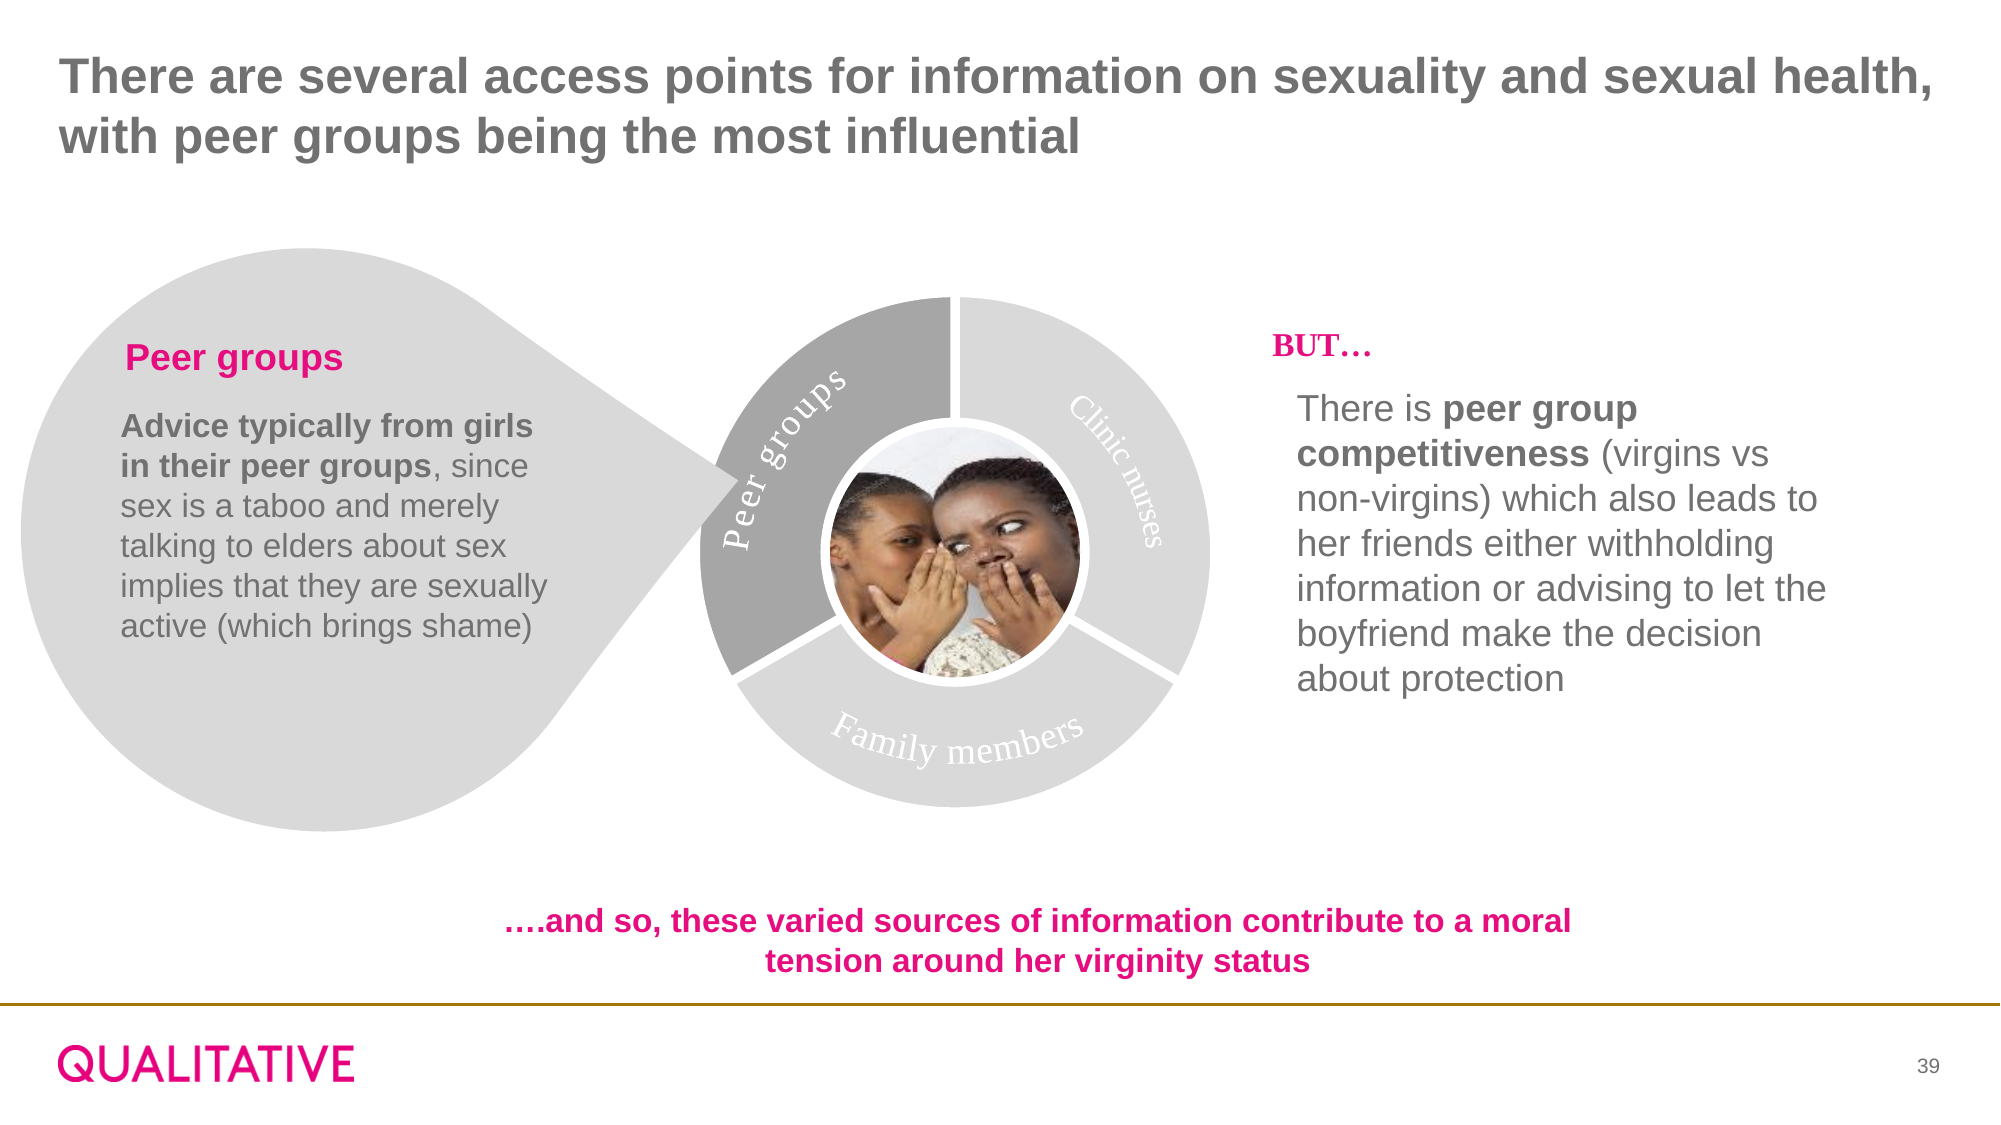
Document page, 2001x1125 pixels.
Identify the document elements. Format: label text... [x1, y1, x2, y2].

text_box Advice typically from girls in their peer groups, since sex is a taboo and merely talking to elders about sex implies that they are sexually active (which brings shame) [105, 396, 574, 731]
title There are several access points for information on sexuality and sexual health, with peer groups being the most influential [59, 43, 1941, 110]
text_box There is peer group competitiveness (virgins vs non-virgins) which also leads to her friends either withholding information or advising to let the boyfriend make the decision about protection [1575, 376, 1868, 752]
text_box Peer groups [110, 325, 370, 386]
text_box [19, 247, 574, 833]
chart [574, 232, 1575, 866]
slide_number 39 [1780, 1048, 1941, 1082]
picture [58, 1045, 354, 1082]
text_box ….and so, these varied sources of information contribute to a moral tension around her virginity status [501, 899, 1575, 980]
